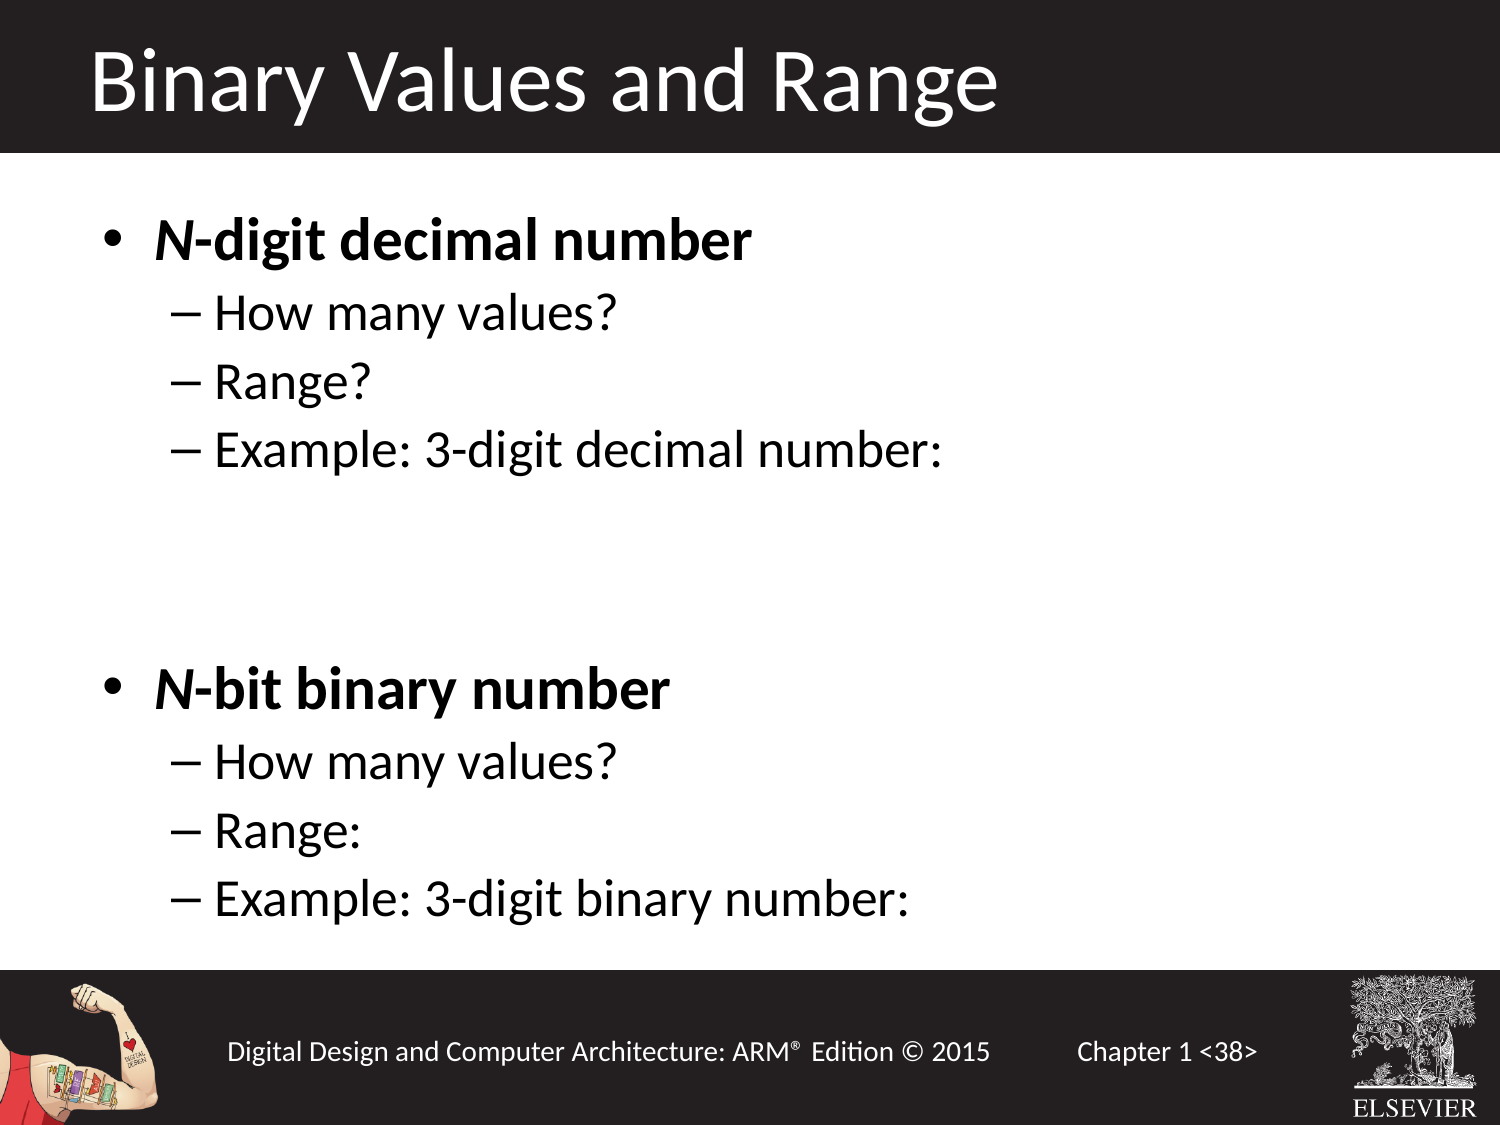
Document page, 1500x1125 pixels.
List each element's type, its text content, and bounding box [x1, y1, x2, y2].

picture [0, 979, 163, 1125]
list N-digit decimal number How many values? Range? Example: 3-digit decimal number: N-bit binary number How many values? Range: Example: 3-digit binary number: [87, 200, 1438, 943]
text_box Binary Values and Range [75, 12, 1375, 138]
picture [1350, 974, 1477, 1117]
